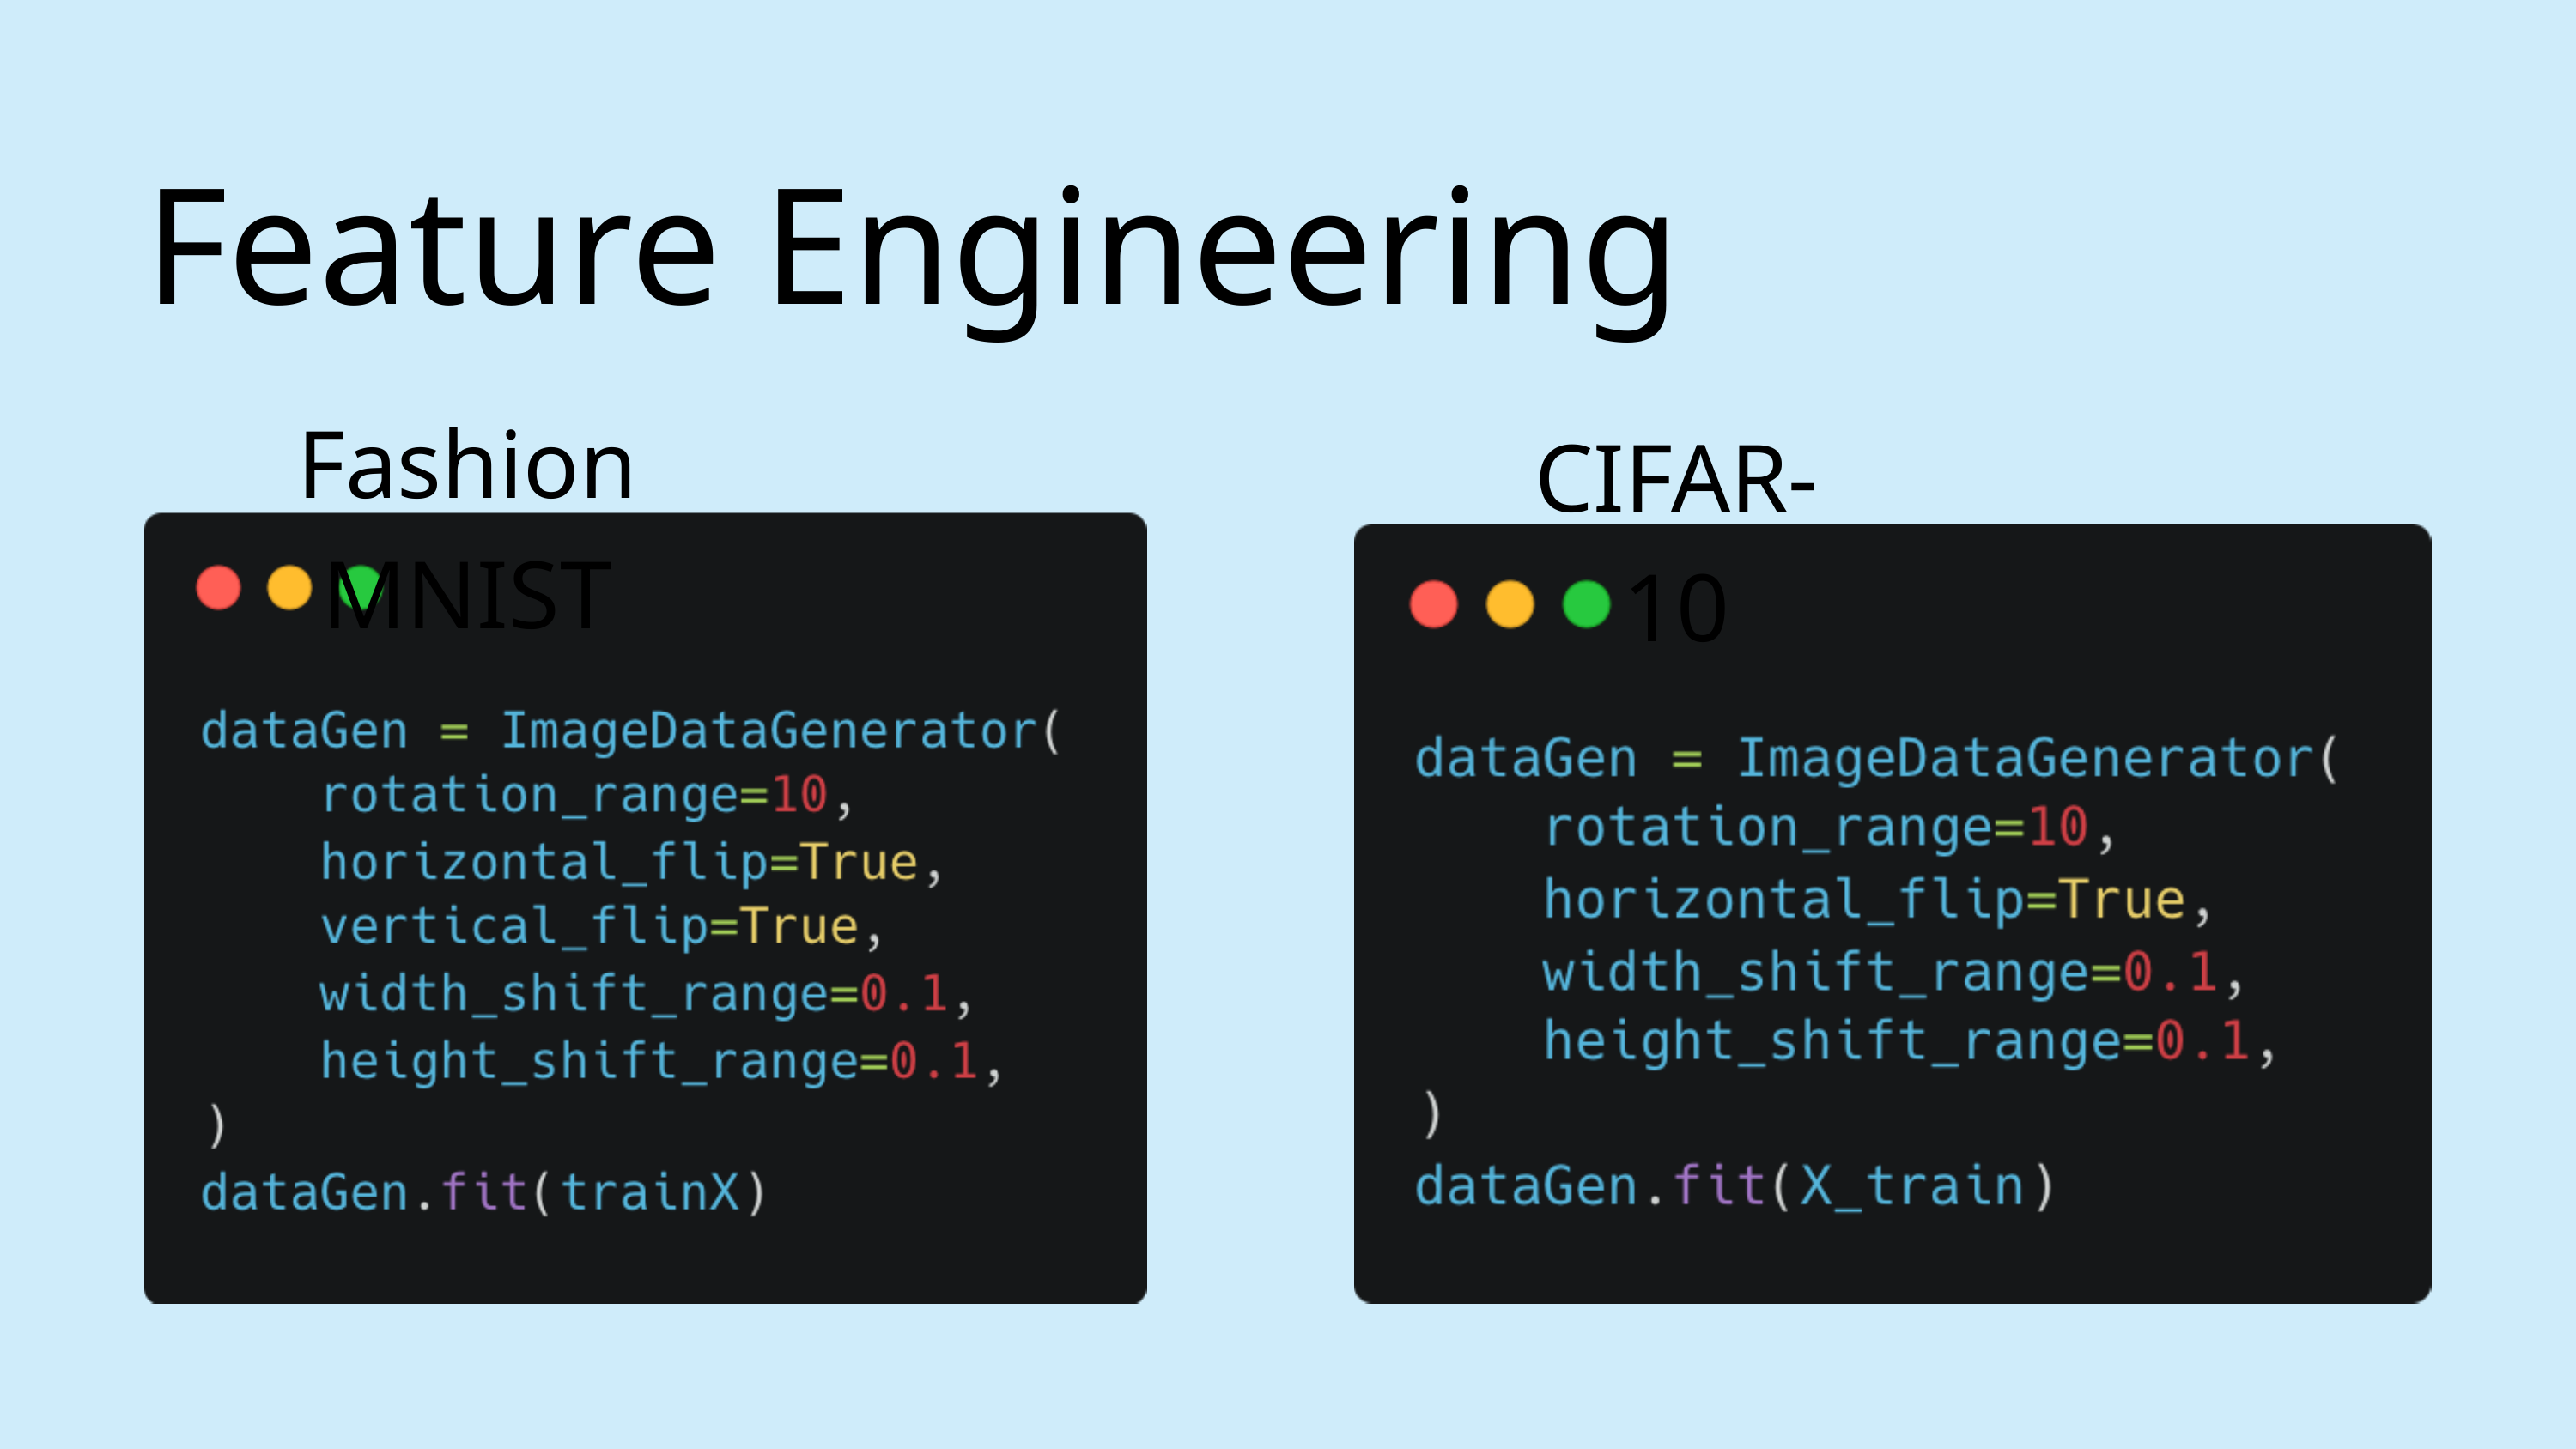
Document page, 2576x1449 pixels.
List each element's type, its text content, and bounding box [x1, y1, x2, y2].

text_box Feature Engineering [144, 142, 1703, 336]
picture [144, 511, 1147, 1304]
picture [1353, 524, 2432, 1304]
text_box CIFAR-10 [1484, 399, 1869, 524]
text_box Fashion MNIST [144, 386, 790, 511]
